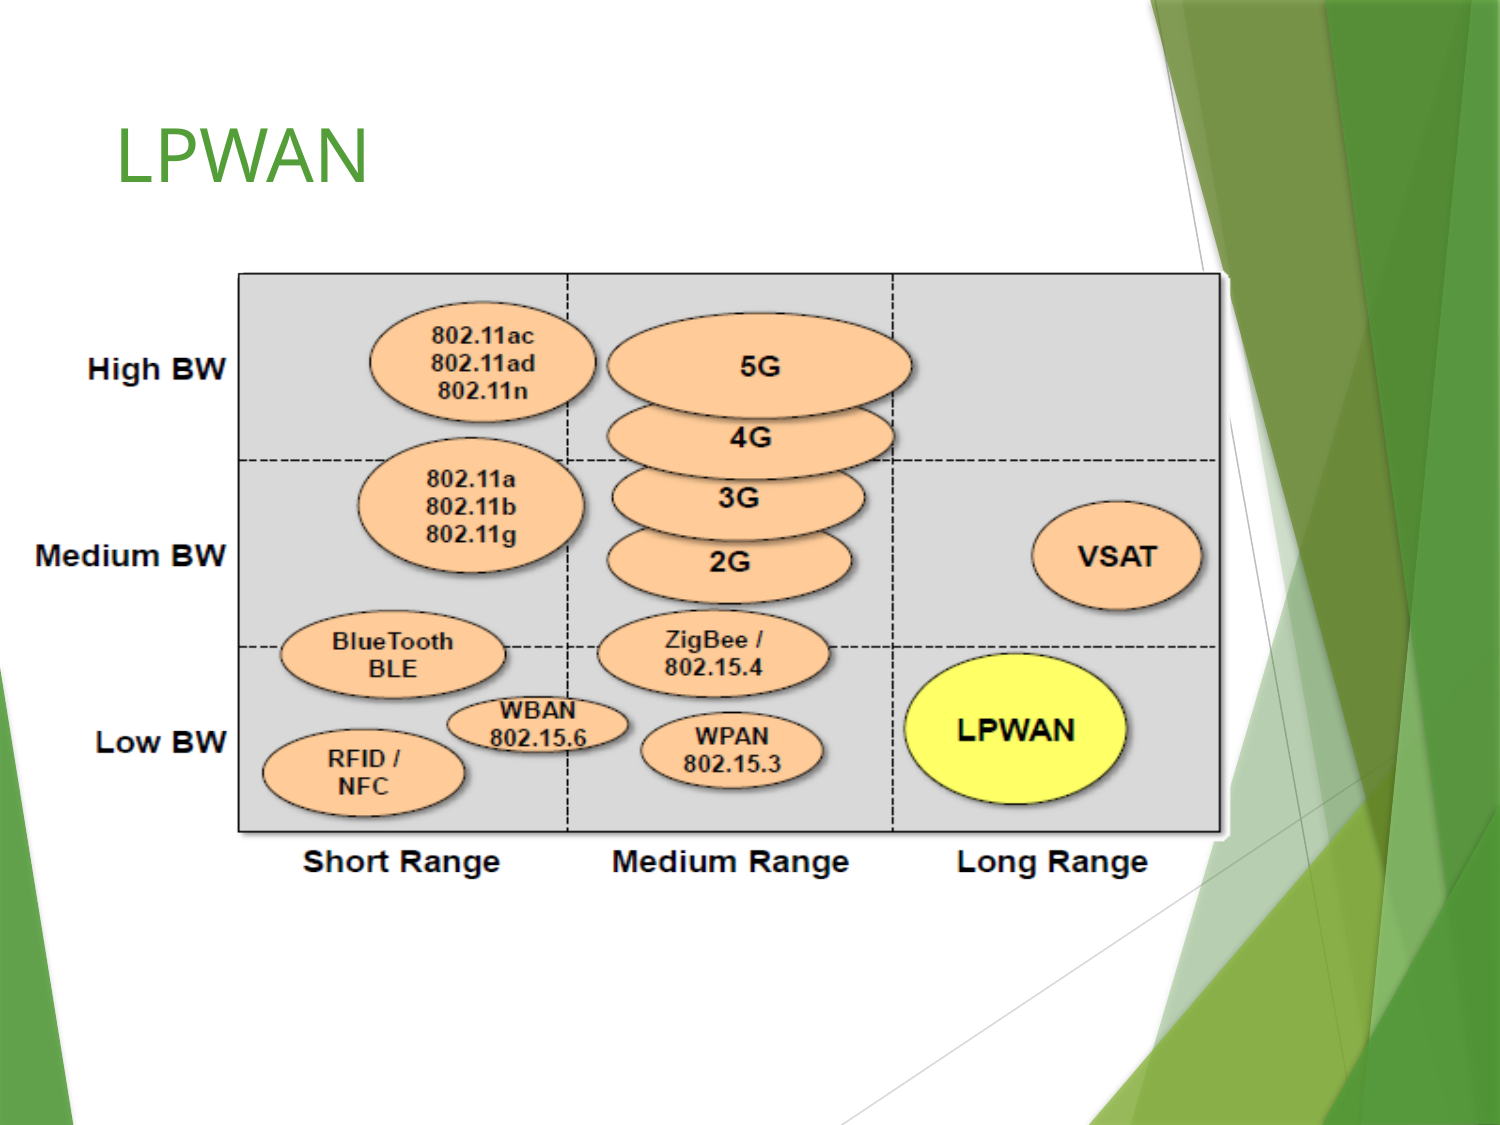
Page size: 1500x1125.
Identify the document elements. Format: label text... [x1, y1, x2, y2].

picture [0, 249, 1240, 890]
title LPWAN [99, 99, 1142, 248]
